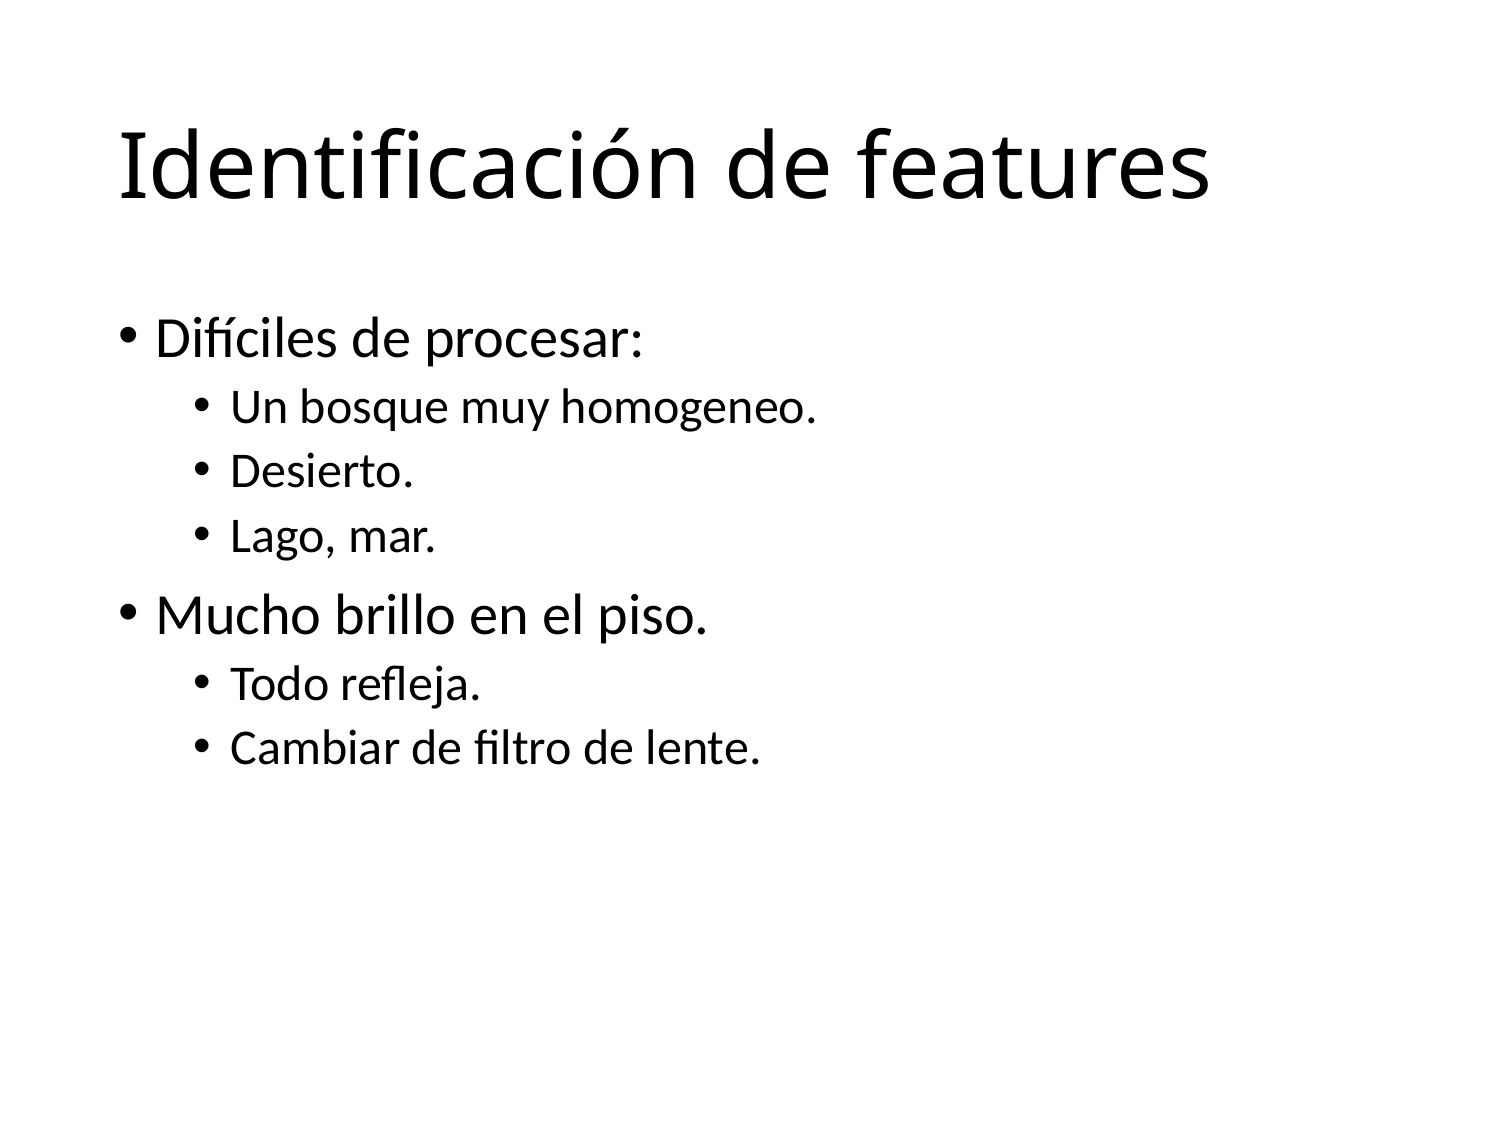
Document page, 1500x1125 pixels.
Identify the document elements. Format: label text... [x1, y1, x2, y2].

list Difíciles de procesar: Un bosque muy homogeneo. Desierto. Lago, mar. Mucho brillo en el piso. Todo refleja. Cambiar de filtro de lente. [103, 299, 1397, 1014]
title Identificación de features [103, 59, 1397, 278]
